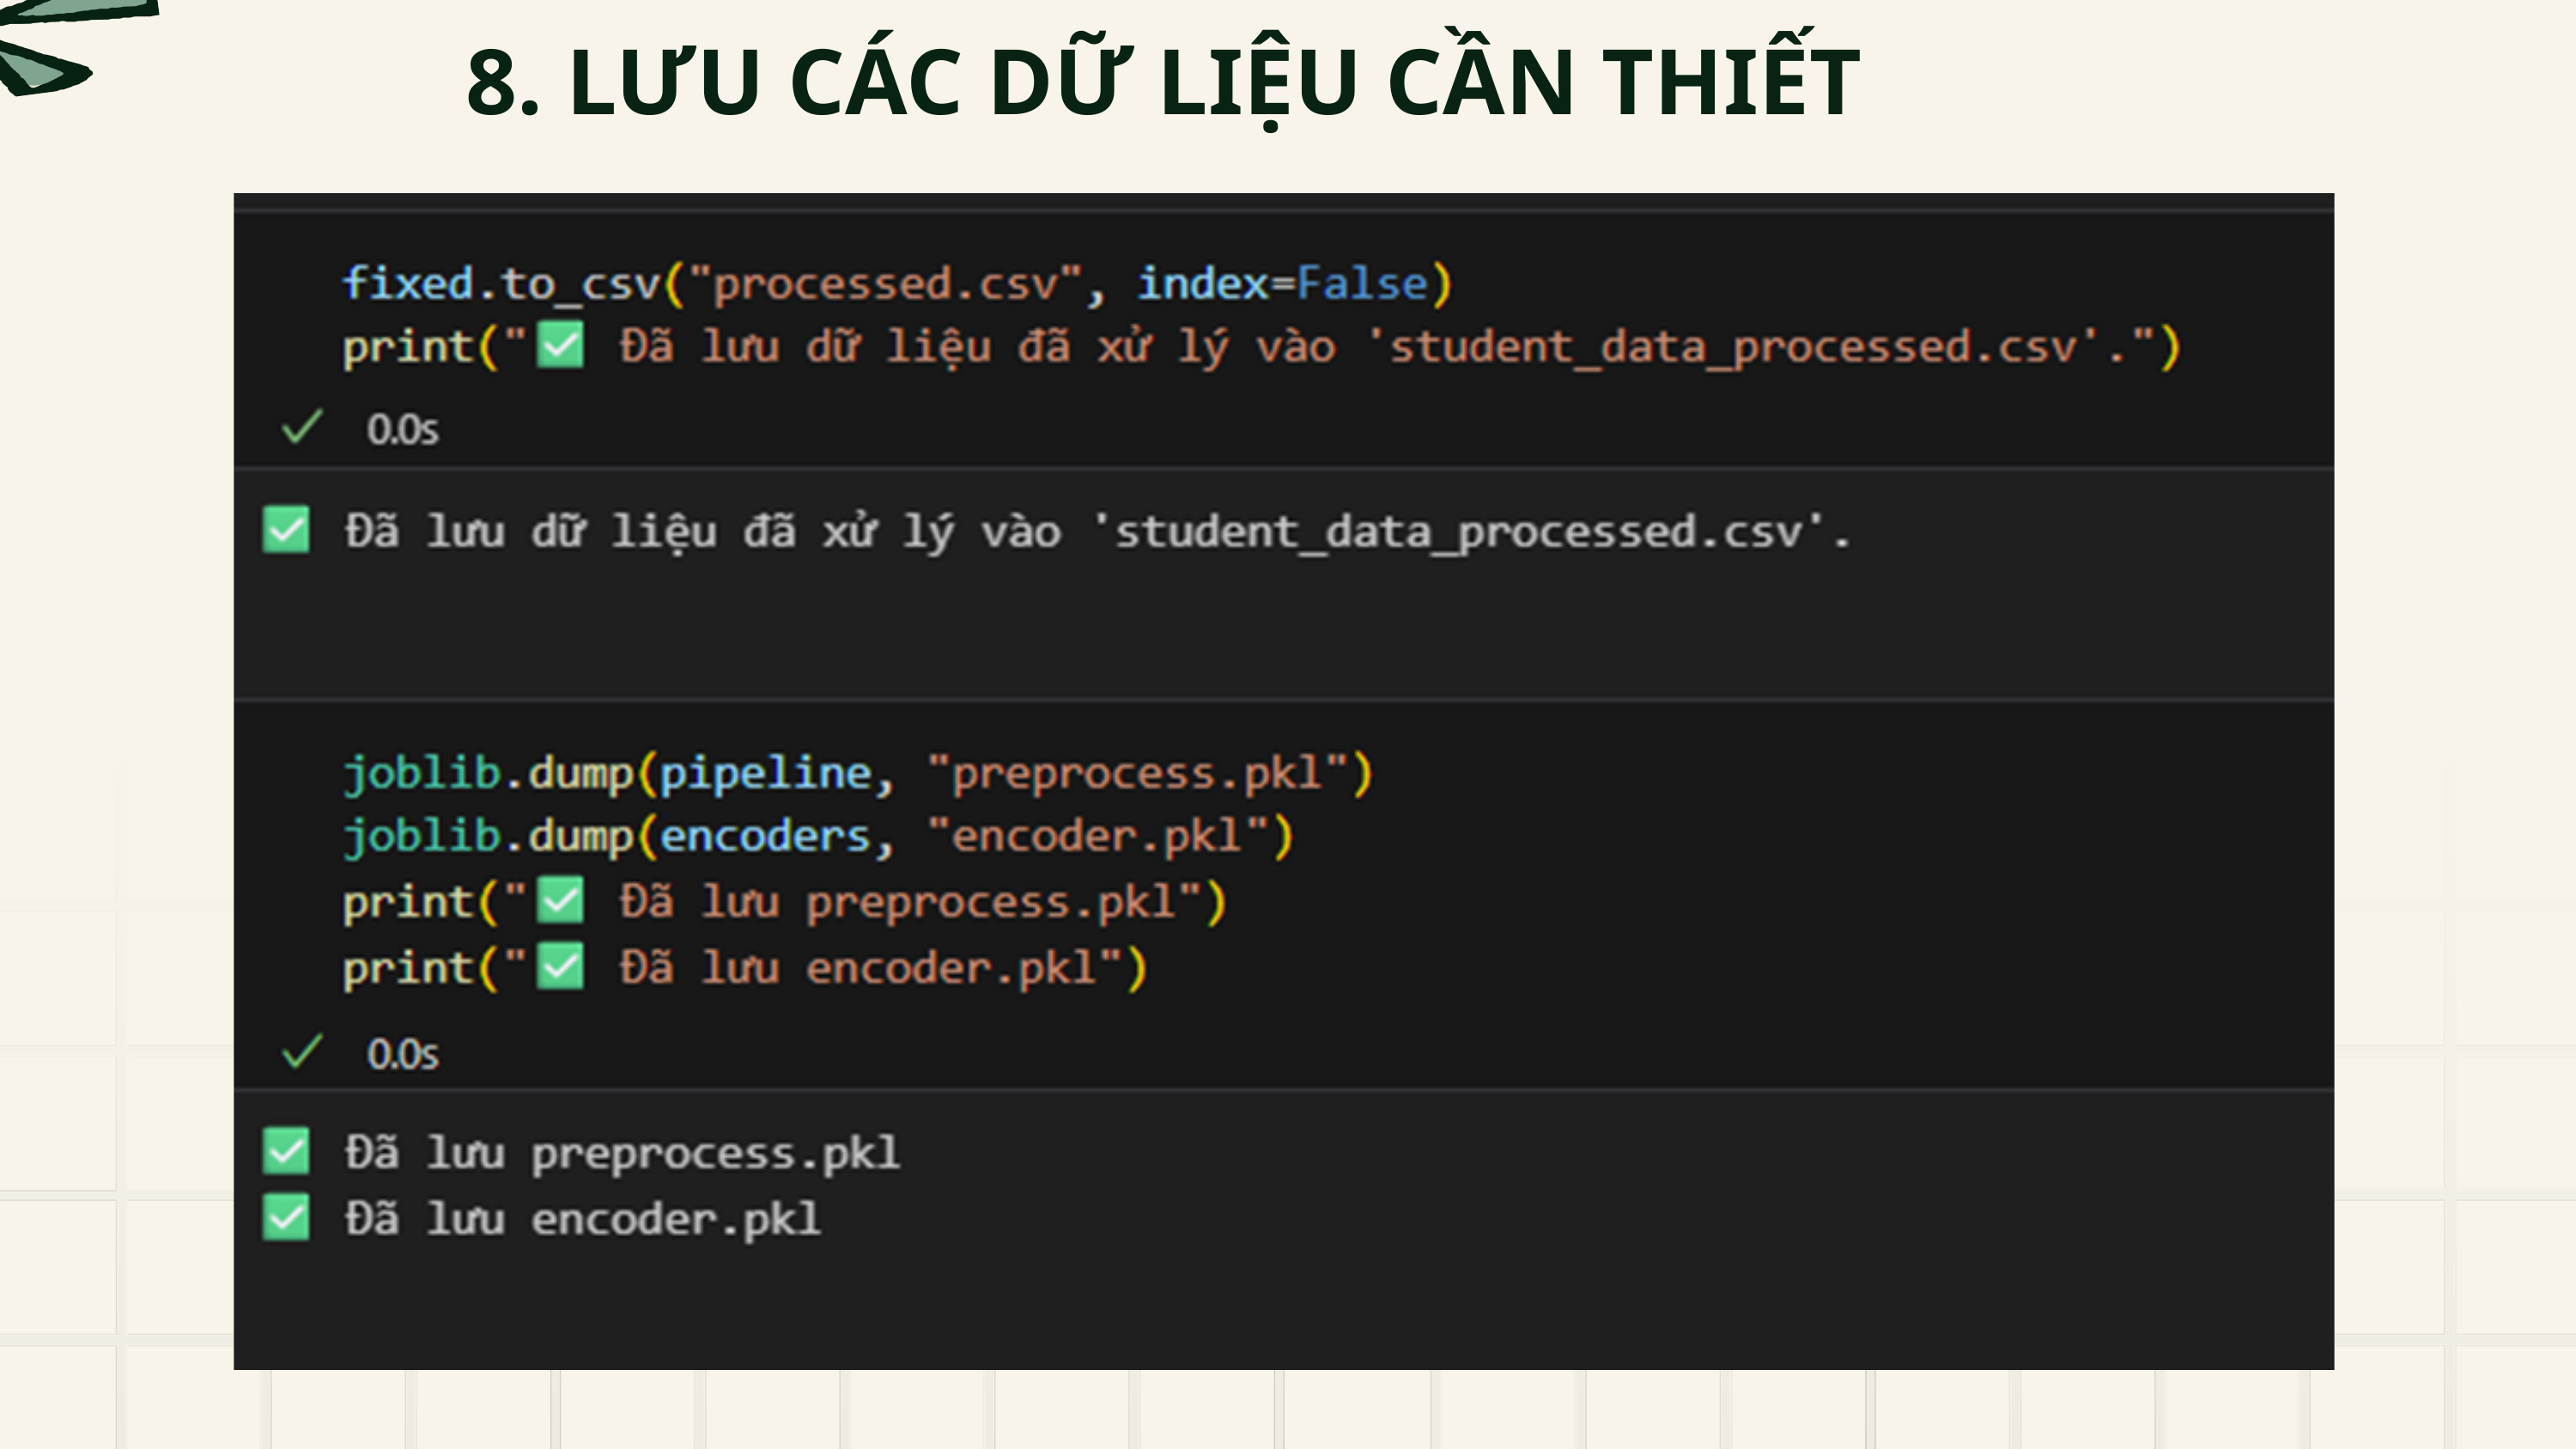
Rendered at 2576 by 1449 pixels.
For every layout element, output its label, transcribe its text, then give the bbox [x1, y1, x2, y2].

text_box [0, 0, 168, 99]
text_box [0, 761, 2576, 1449]
text_box [234, 193, 2335, 757]
text_box 8. LƯU CÁC DỮ LIỆU CẦN THIẾT [465, 33, 2482, 265]
